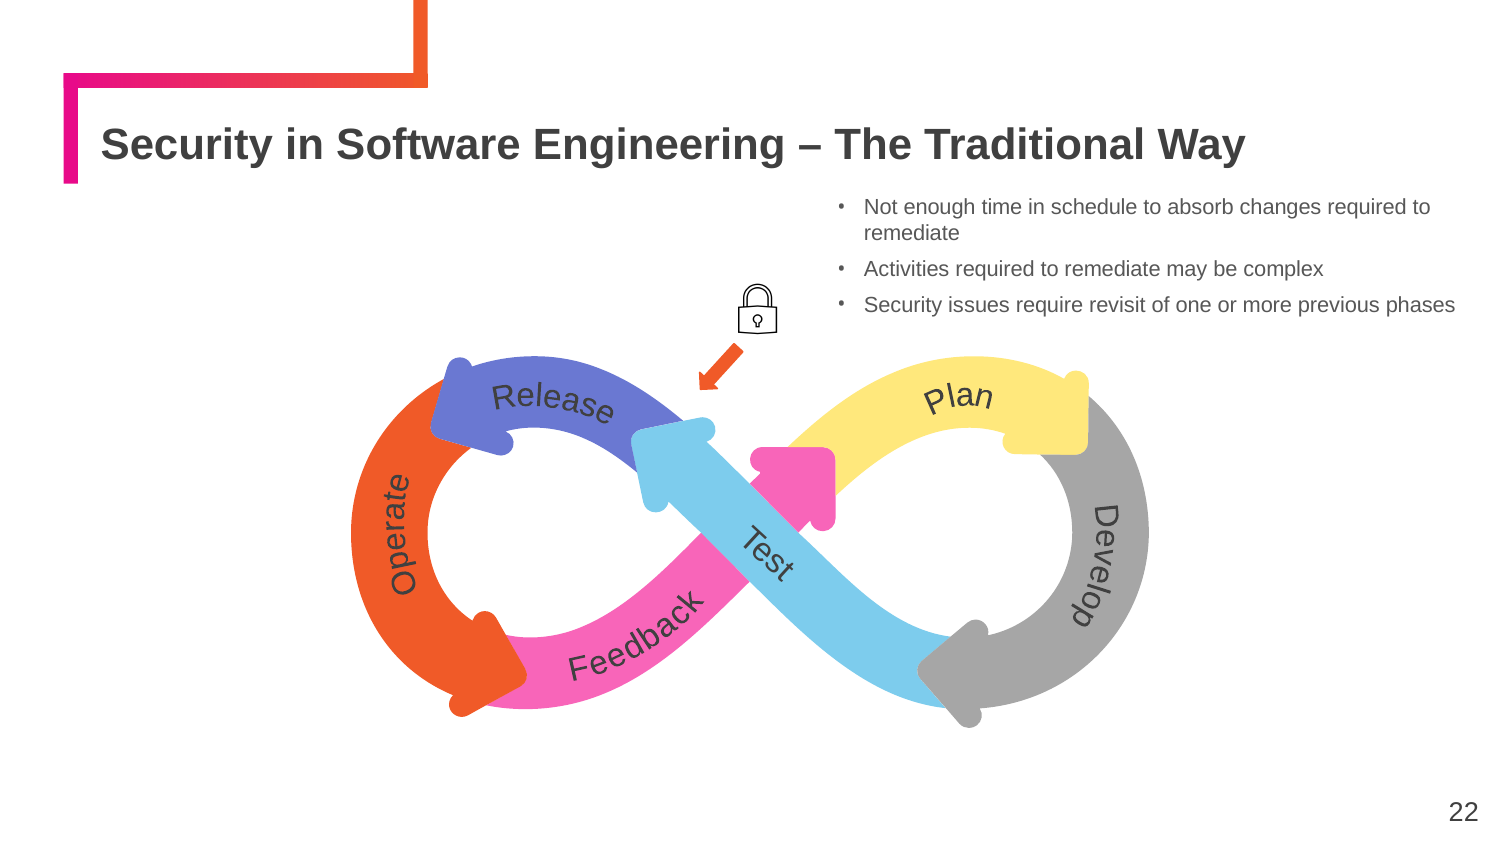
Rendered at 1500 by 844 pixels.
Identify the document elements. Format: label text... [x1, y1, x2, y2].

text_box [721, 348, 745, 354]
title Security in Software Engineering – The Traditional Way [100, 117, 1455, 169]
slide_number 22 [1403, 779, 1494, 844]
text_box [350, 355, 1150, 729]
text_box Not enough time in schedule to absorb changes required to remediate Activities required to remediate may be complex Security issues require revisit of one or more previous phases [807, 183, 1484, 326]
picture [724, 275, 791, 342]
